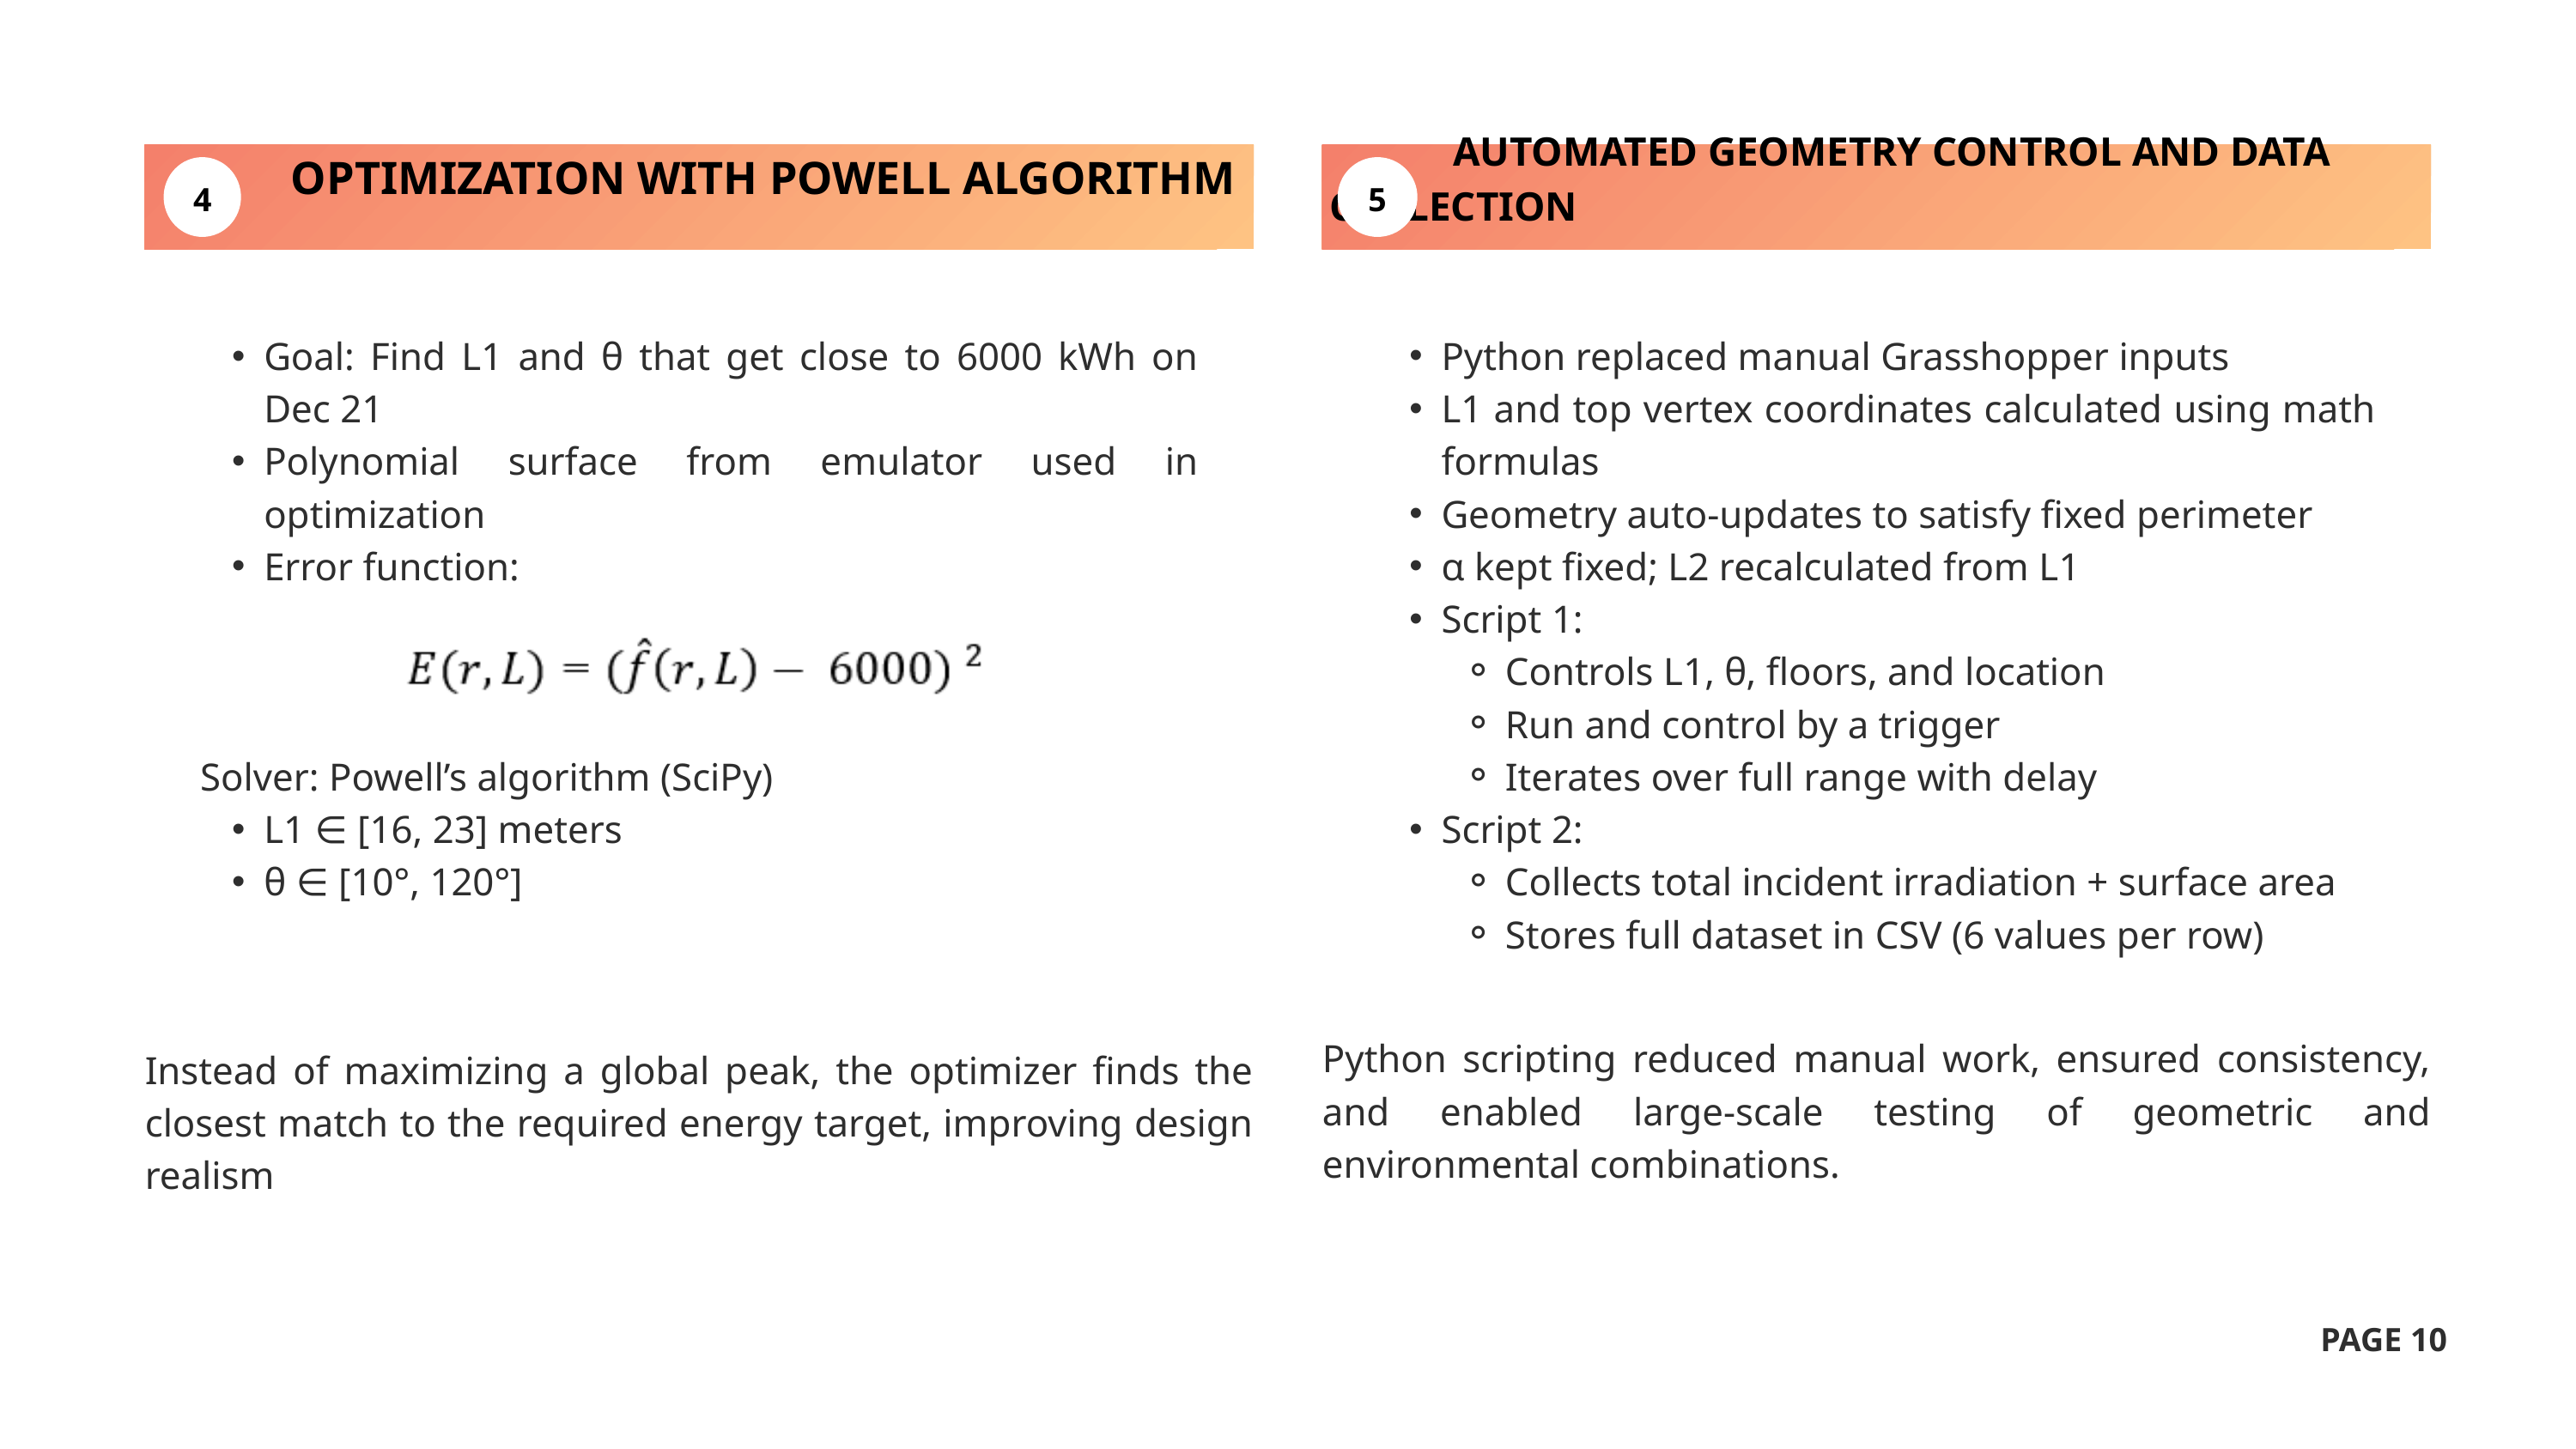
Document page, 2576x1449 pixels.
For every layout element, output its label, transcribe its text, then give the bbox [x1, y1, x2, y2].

text_box PAGE 10 [2320, 1313, 2448, 1359]
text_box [1321, 144, 2432, 250]
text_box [144, 144, 1255, 250]
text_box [1337, 156, 1418, 238]
text_box Instead of maximizing a global peak, the optimizer finds the closest match to the required energy target, improving design realism [144, 1039, 1254, 1197]
text_box [388, 620, 1011, 714]
text_box Goal: Find L1 and θ that get close to 6000 kWh on Dec 21 Polynomial surface from emulator used in optimization Error function: Solver: Powell’s algorithm (SciPy) L1 ∈ [16, 23] meters θ ∈ [10°, 120°] [200, 325, 1199, 904]
text_box Python replaced manual Grasshopper inputs L1 and top vertex coordinates calculated using math formulas Geometry auto-updates to satisfy fixed perimeter α kept fixed; L2 recalculated from L1 Script 1: Controls L1, θ, floors, and location Run and control by a trigger Iterates over full range with delay Script 2: Collects total incident irradiation + surface area Stores full dataset in CSV (6 values per row) [1377, 325, 2376, 956]
text_box Python scripting reduced manual work, ensured consistency, and enabled large-scale testing of geometric and environmental combinations. [1321, 1028, 2432, 1186]
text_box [163, 156, 241, 238]
